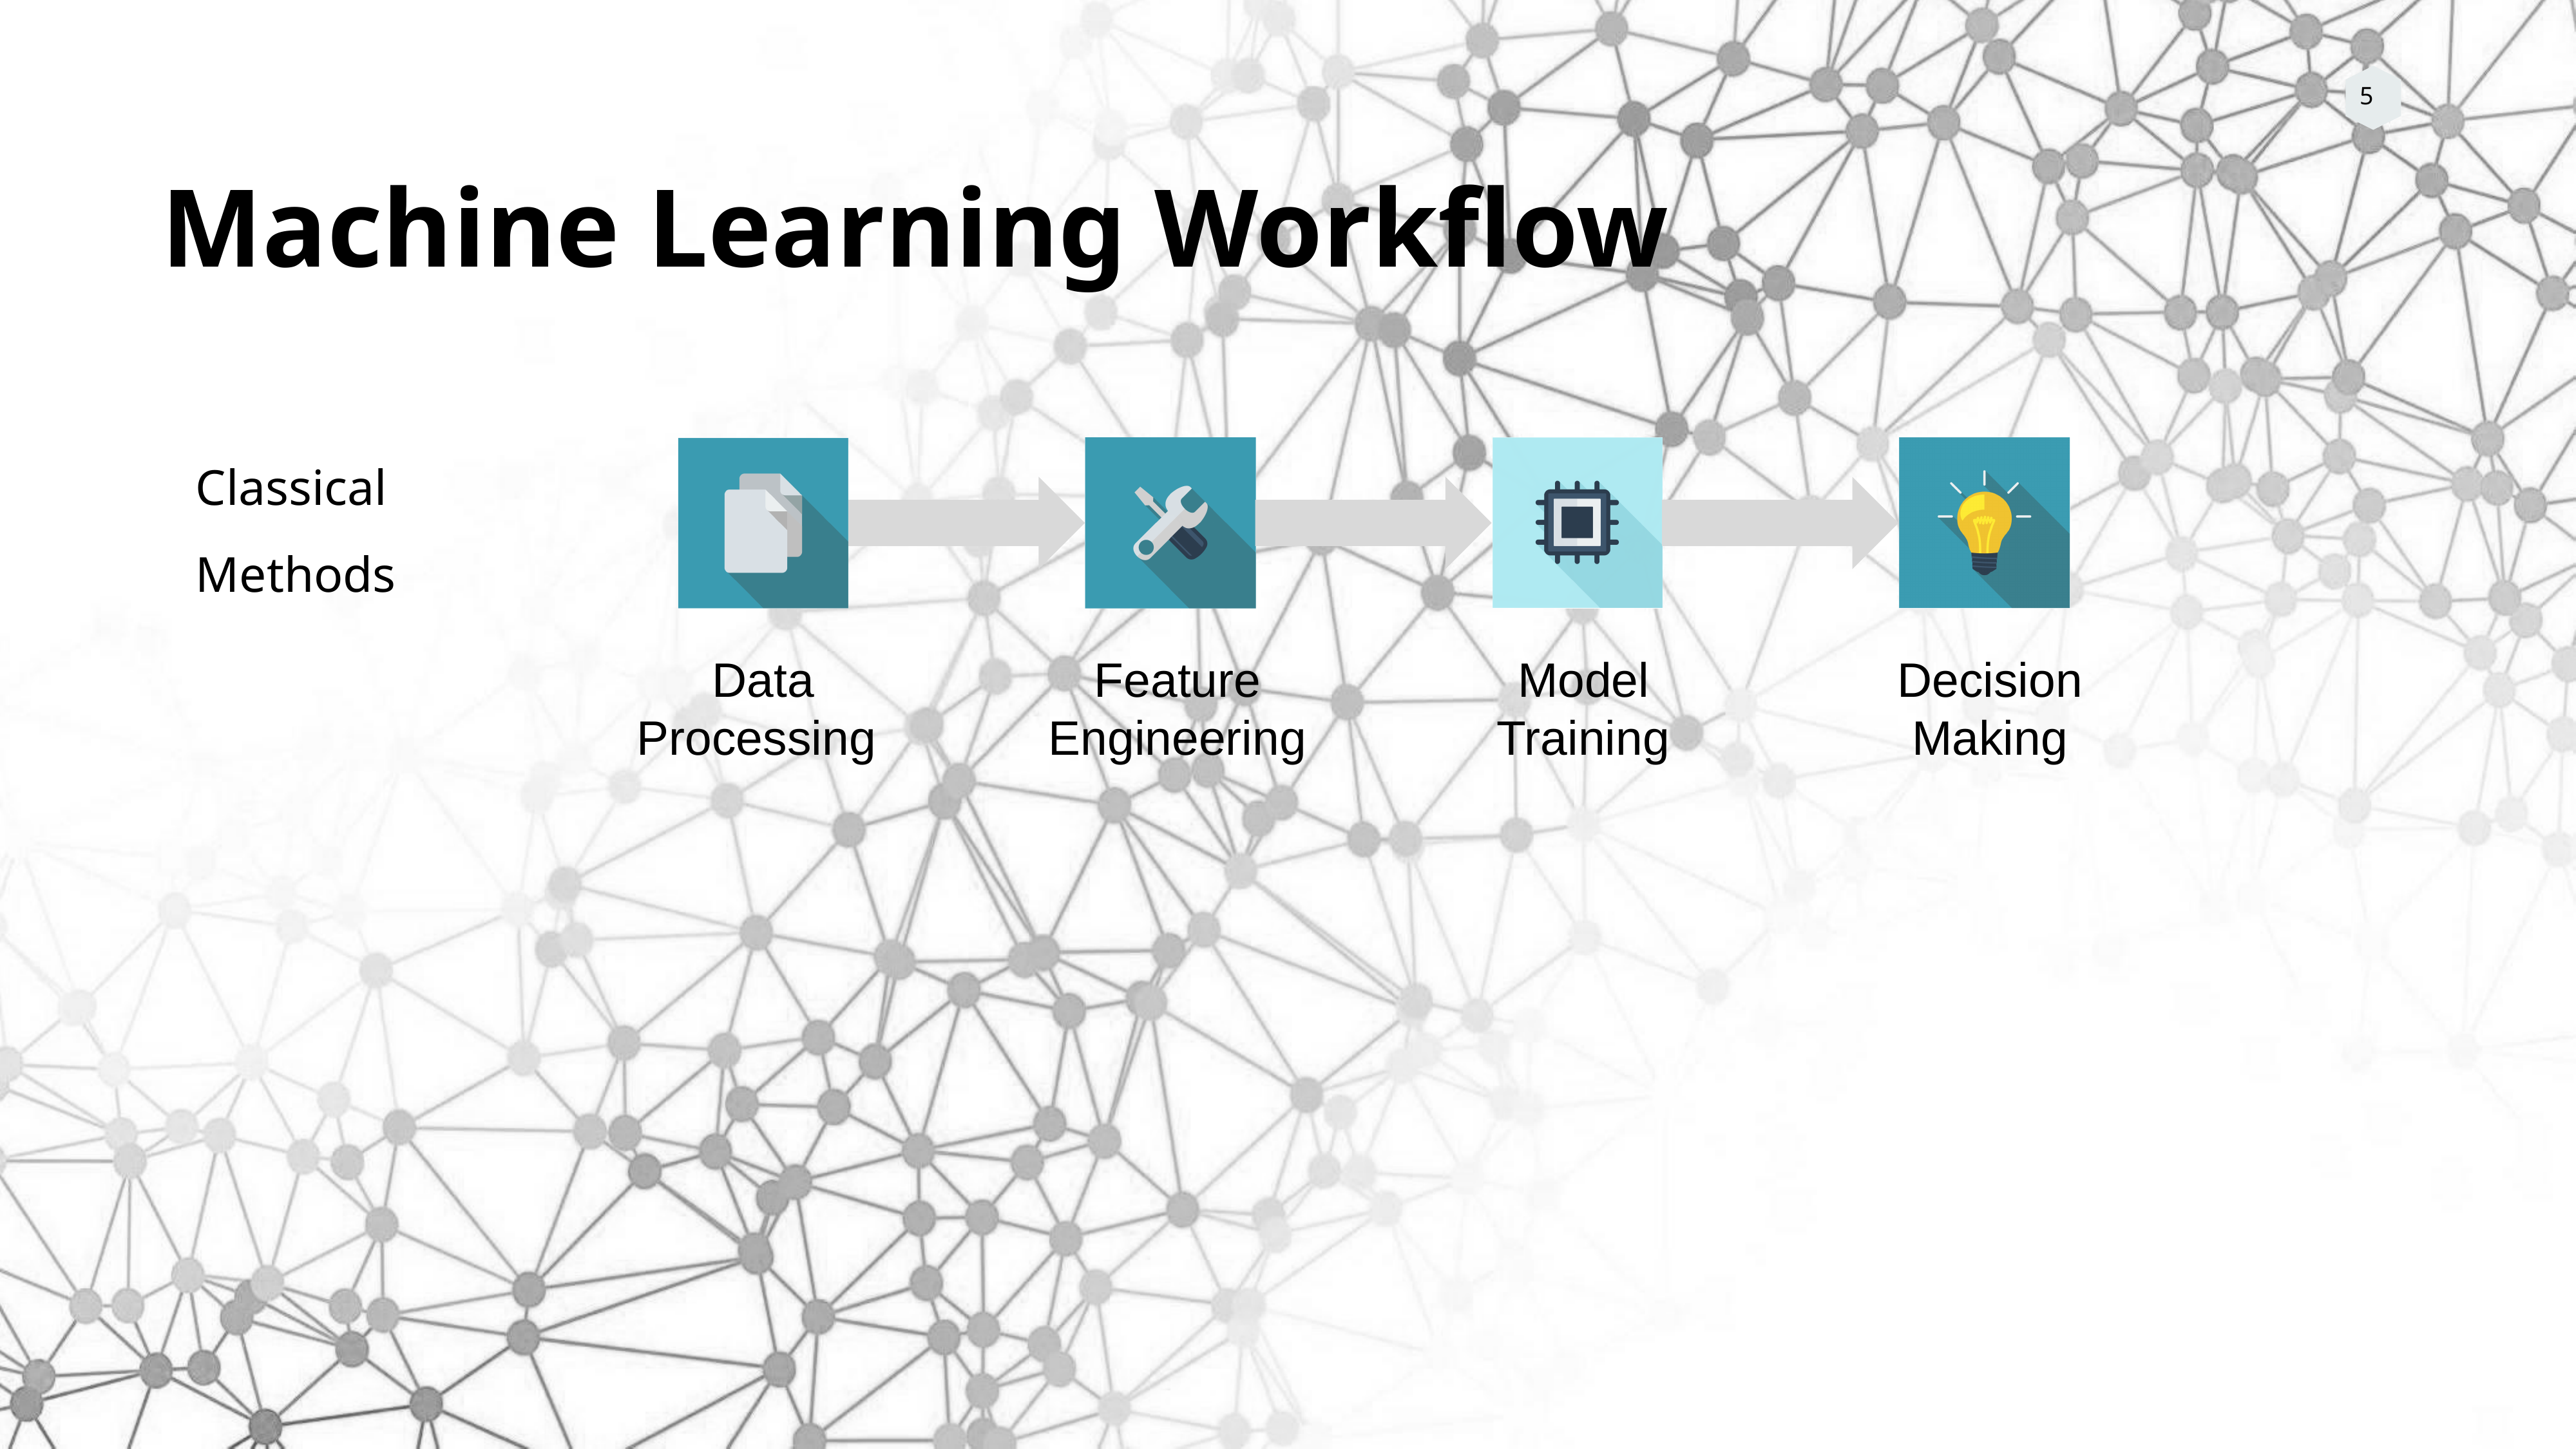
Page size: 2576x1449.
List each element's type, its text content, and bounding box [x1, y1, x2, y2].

text_box Machine Learning Workflow [151, 155, 1679, 294]
picture [0, 0, 2576, 1449]
text_box [1256, 475, 1493, 571]
text_box [1663, 475, 1898, 571]
text_box Model Training [1487, 644, 1680, 770]
text_box Decision Making [1887, 644, 2093, 770]
text_box [848, 475, 1085, 571]
text_box Classical Methods [186, 422, 468, 607]
text_box Feature Engineering [1038, 644, 1317, 770]
text_box Data Processing [627, 644, 899, 770]
